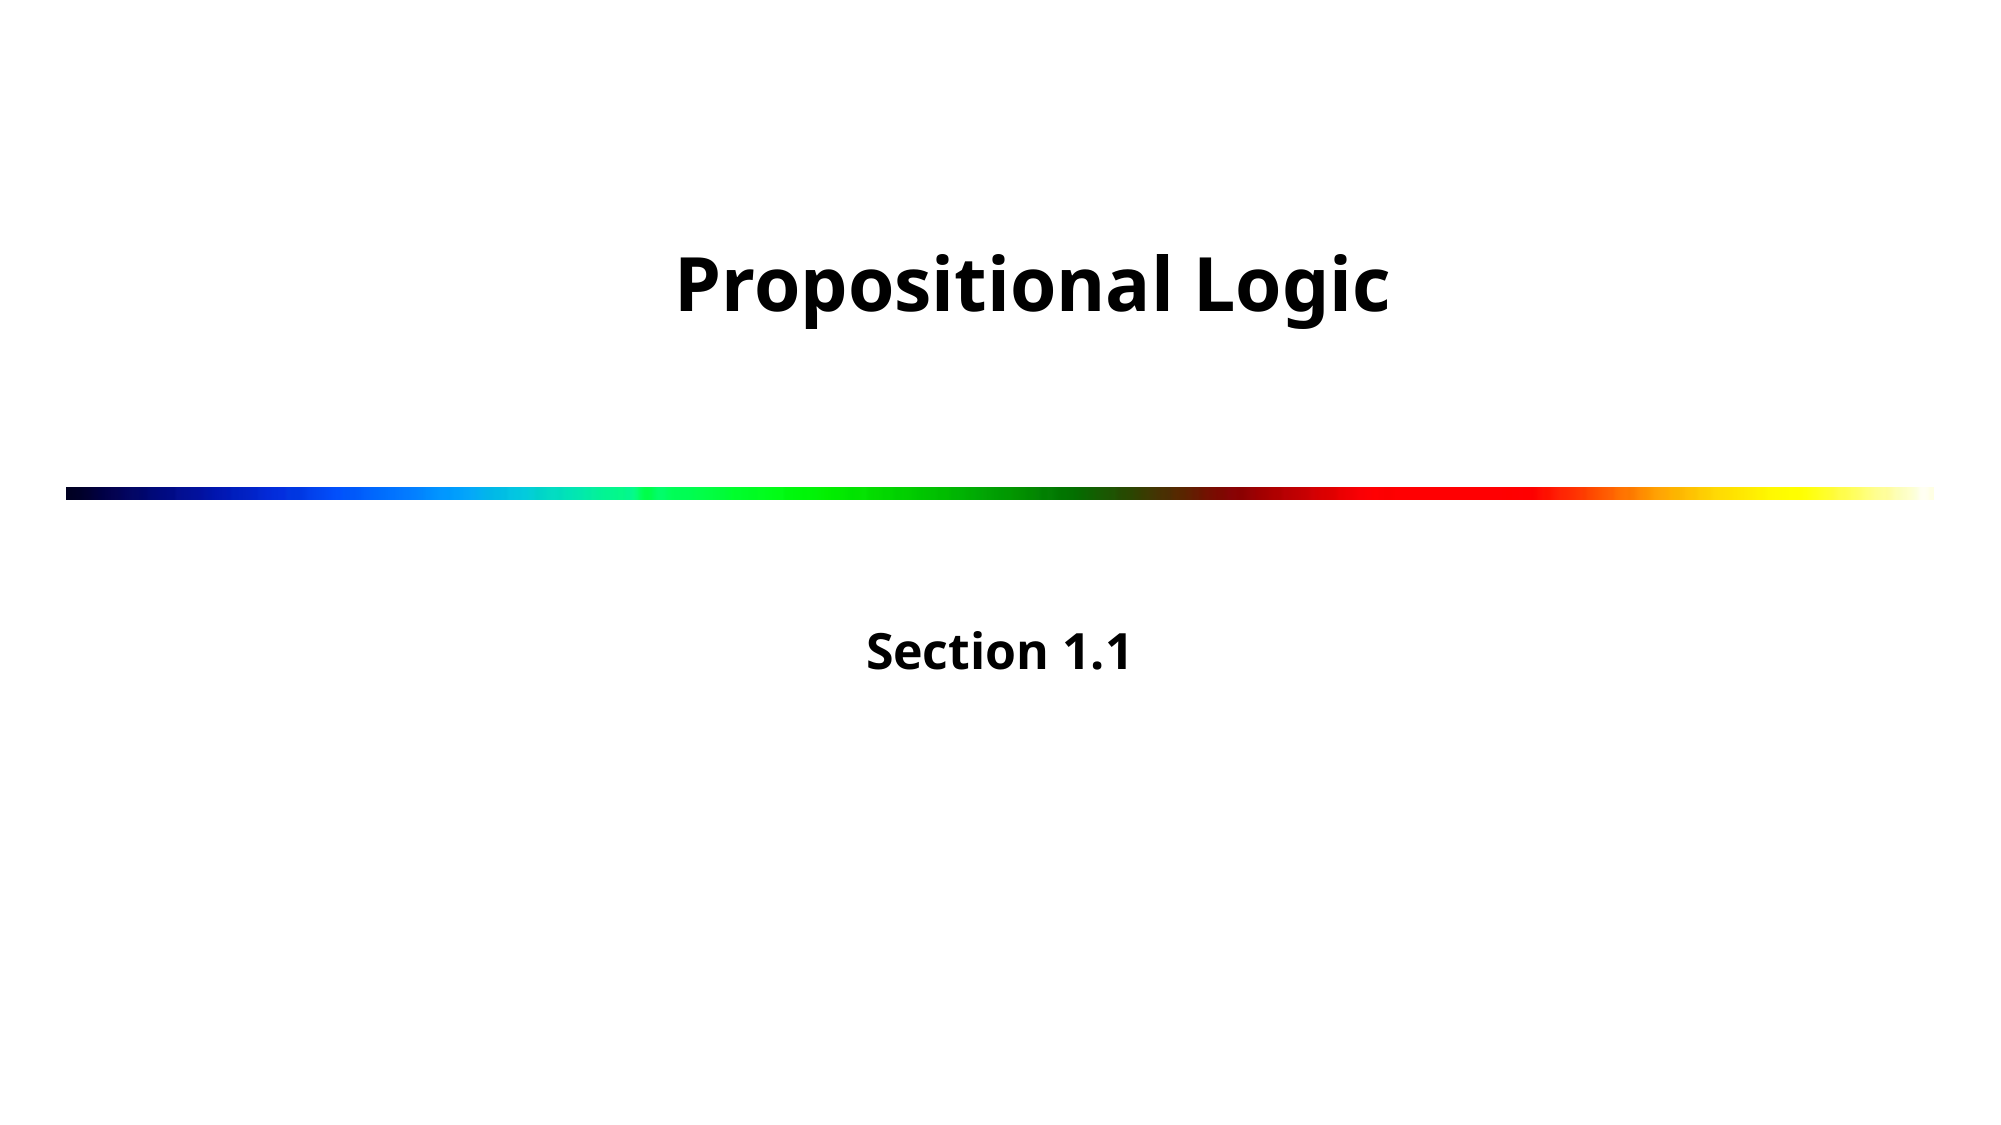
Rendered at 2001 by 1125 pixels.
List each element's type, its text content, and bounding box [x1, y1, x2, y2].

title Propositional Logic [183, 187, 1884, 376]
picture [66, 487, 463, 500]
subtitle Section 1.1 [299, 612, 1701, 901]
picture [500, 487, 1934, 500]
